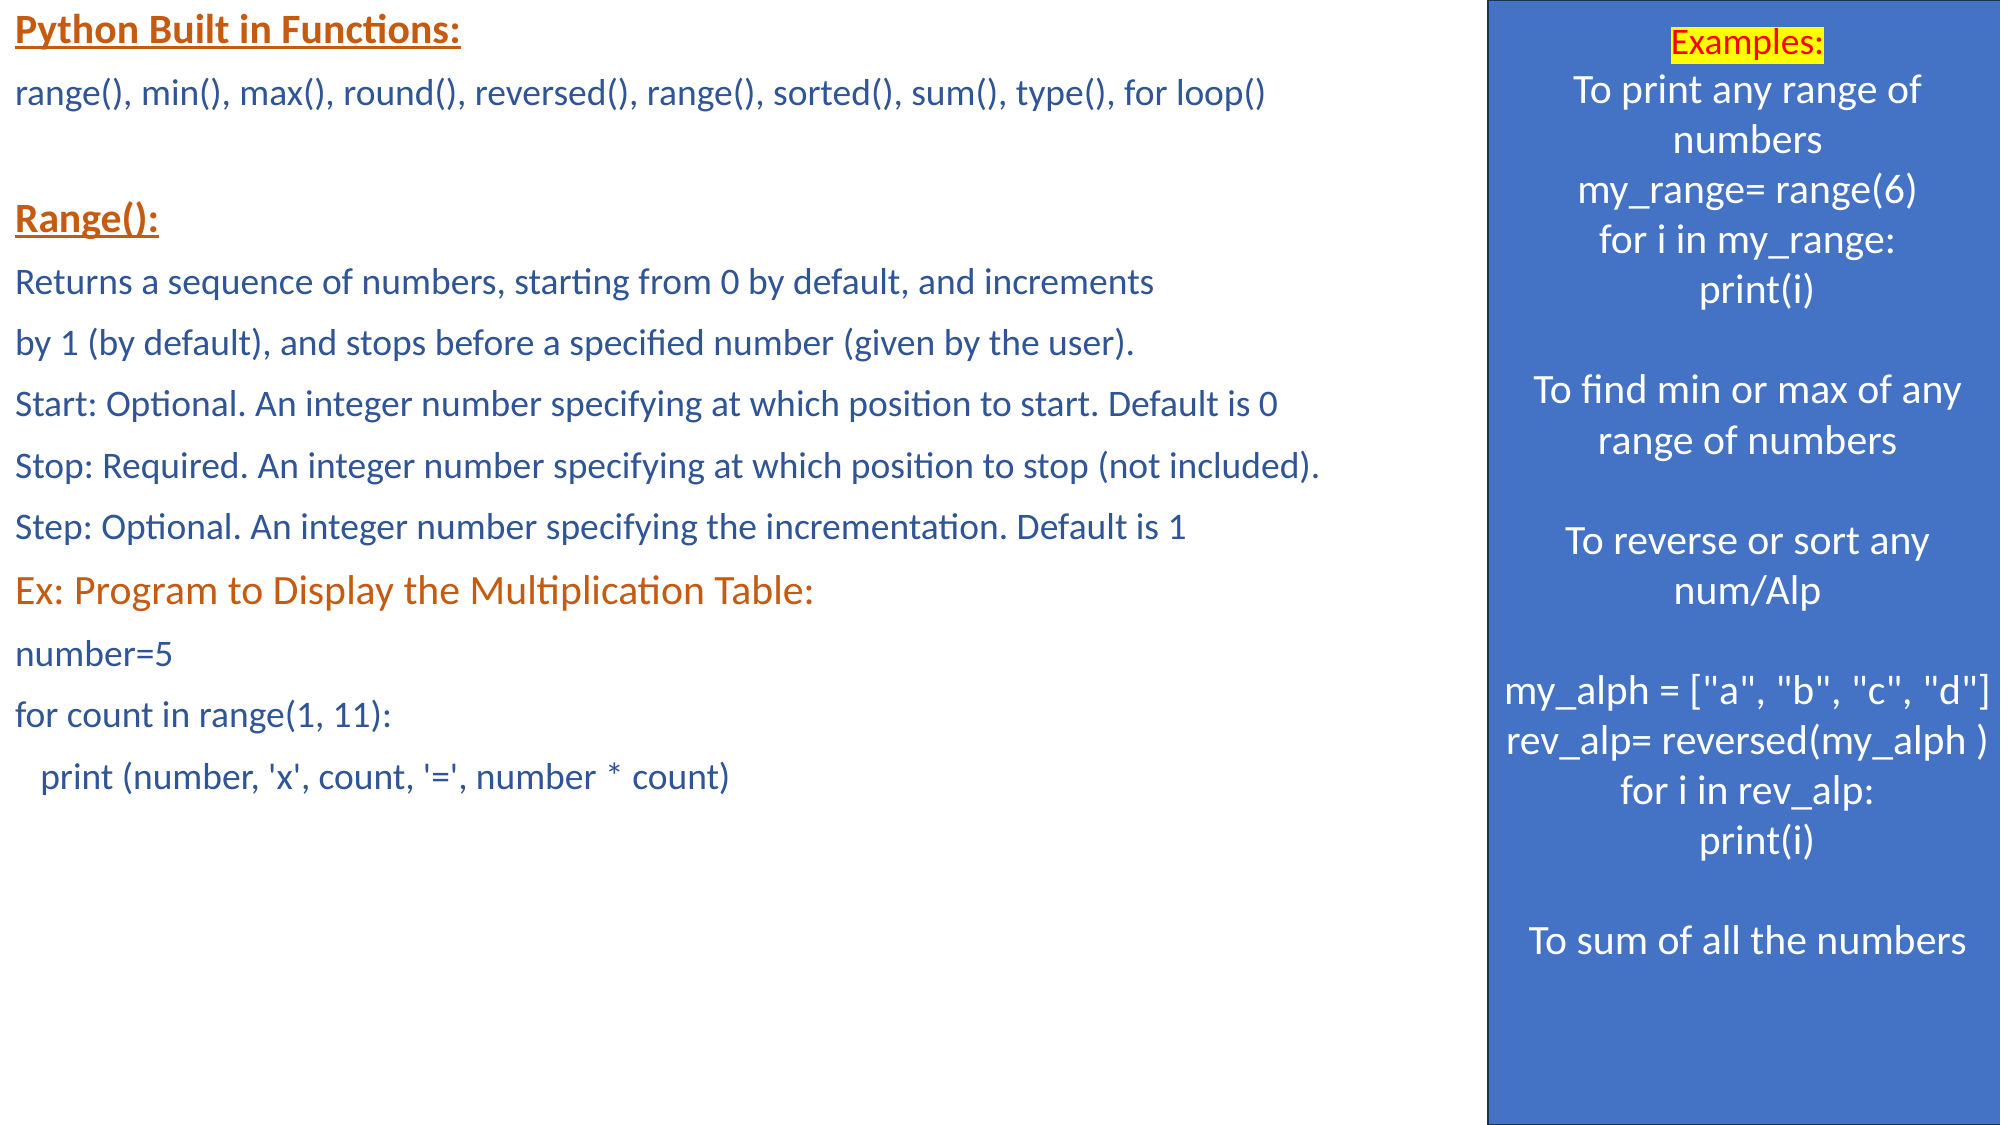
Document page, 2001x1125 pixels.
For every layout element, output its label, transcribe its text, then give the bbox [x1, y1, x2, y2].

text_box Examples: To print any range of numbers my_range= range(6) for i in my_range: print(i) To find min or max of any range of numbers To reverse or sort any num/Alp my_alph = ["a", "b", "c", "d"] rev_alp= reversed(my_alph ) for i in rev_alp: print(i) To sum of all the numbers [1487, 0, 2000, 1125]
list Python Built in Functions: range(), min(), max(), round(), reversed(), range(), sorted(), sum(), type(), for loop() Range(): Returns a sequence of numbers, starting from 0 by default, and increments by 1 (by default), and stops before a specified number (given by the user). Start: Optional. An integer number specifying at which position to start. Default is 0 Stop: Required. An integer number specifying at which position to stop (not included). Step: Optional. An integer number specifying the incrementation. Default is 1 Ex: Program to Display the Multiplication Table: number=5 for count in range(1, 11): print (number, 'x', count, '=', number * count) [0, 0, 1487, 1125]
